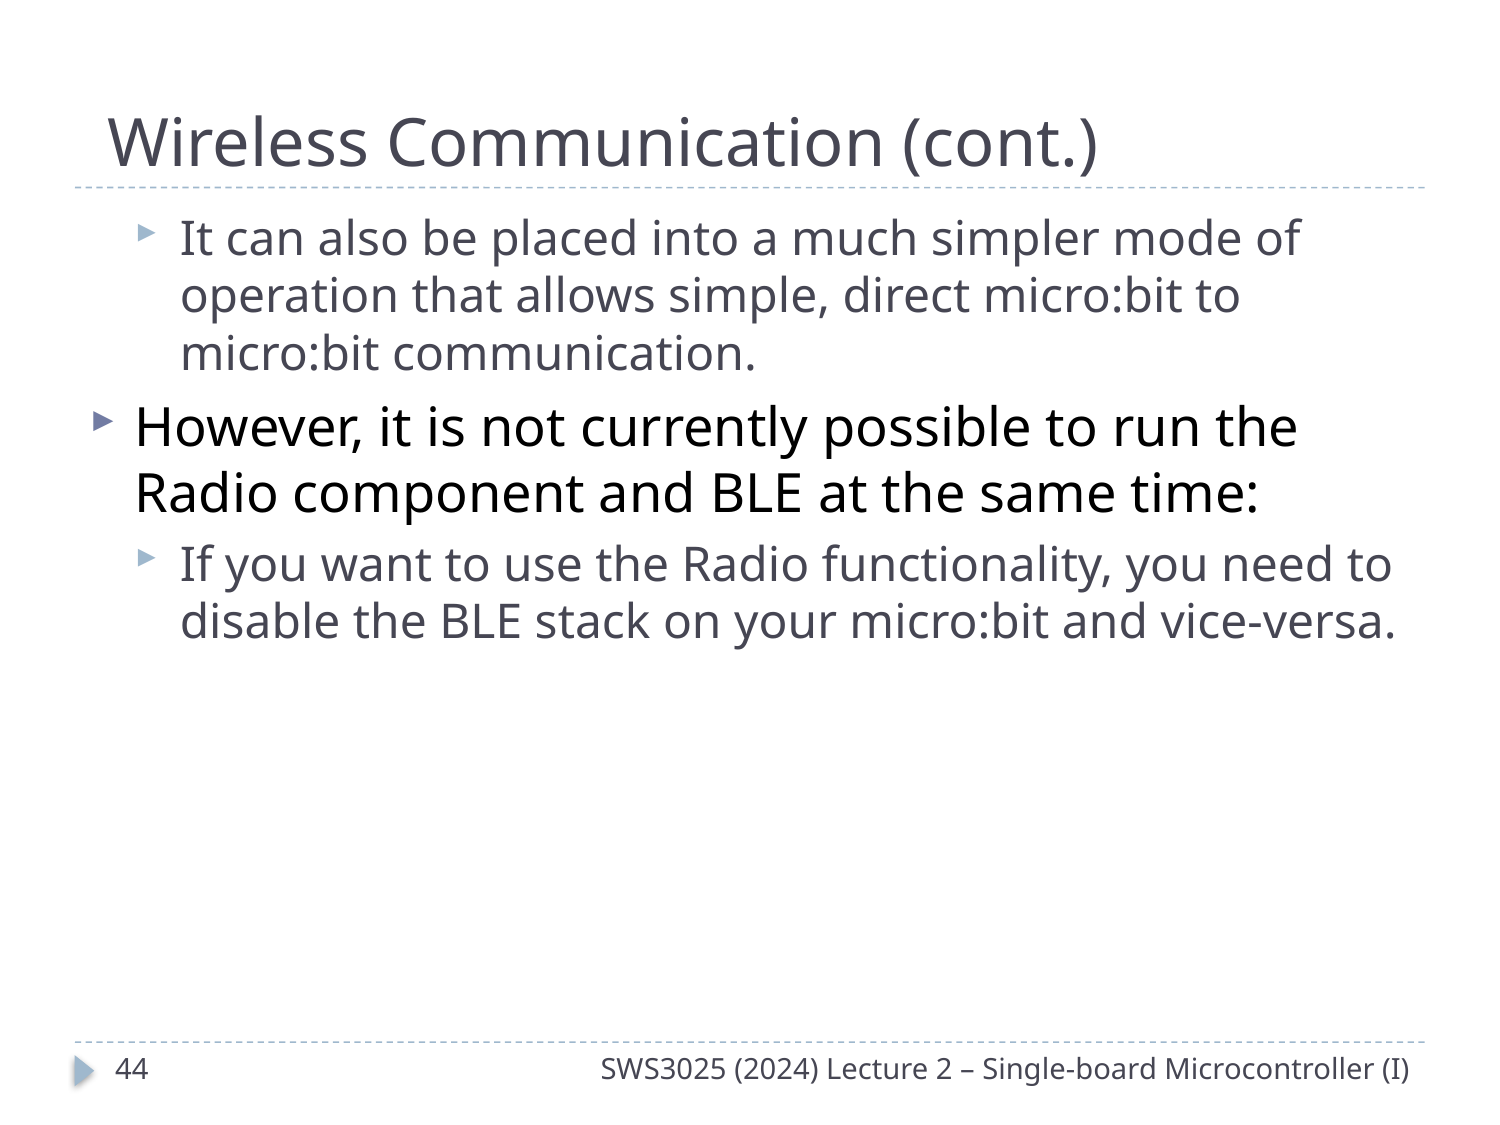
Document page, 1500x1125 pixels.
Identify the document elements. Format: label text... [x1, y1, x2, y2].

title Wireless Communication (cont.) [75, 24, 1425, 188]
list It can also be placed into a much simpler mode of operation that allows simple, direct micro:bit to micro:bit communication. However, it is not currently possible to run the Radio component and BLE at the same time: If you want to use the Radio functionality, you need to disable the BLE stack on your micro:bit and vice-versa. [75, 200, 1425, 1043]
footer SWS3025 (2024) Lecture 2 – Single-board Microcontroller (I) [426, 1043, 1425, 1103]
slide_number 43 [100, 1043, 426, 1103]
